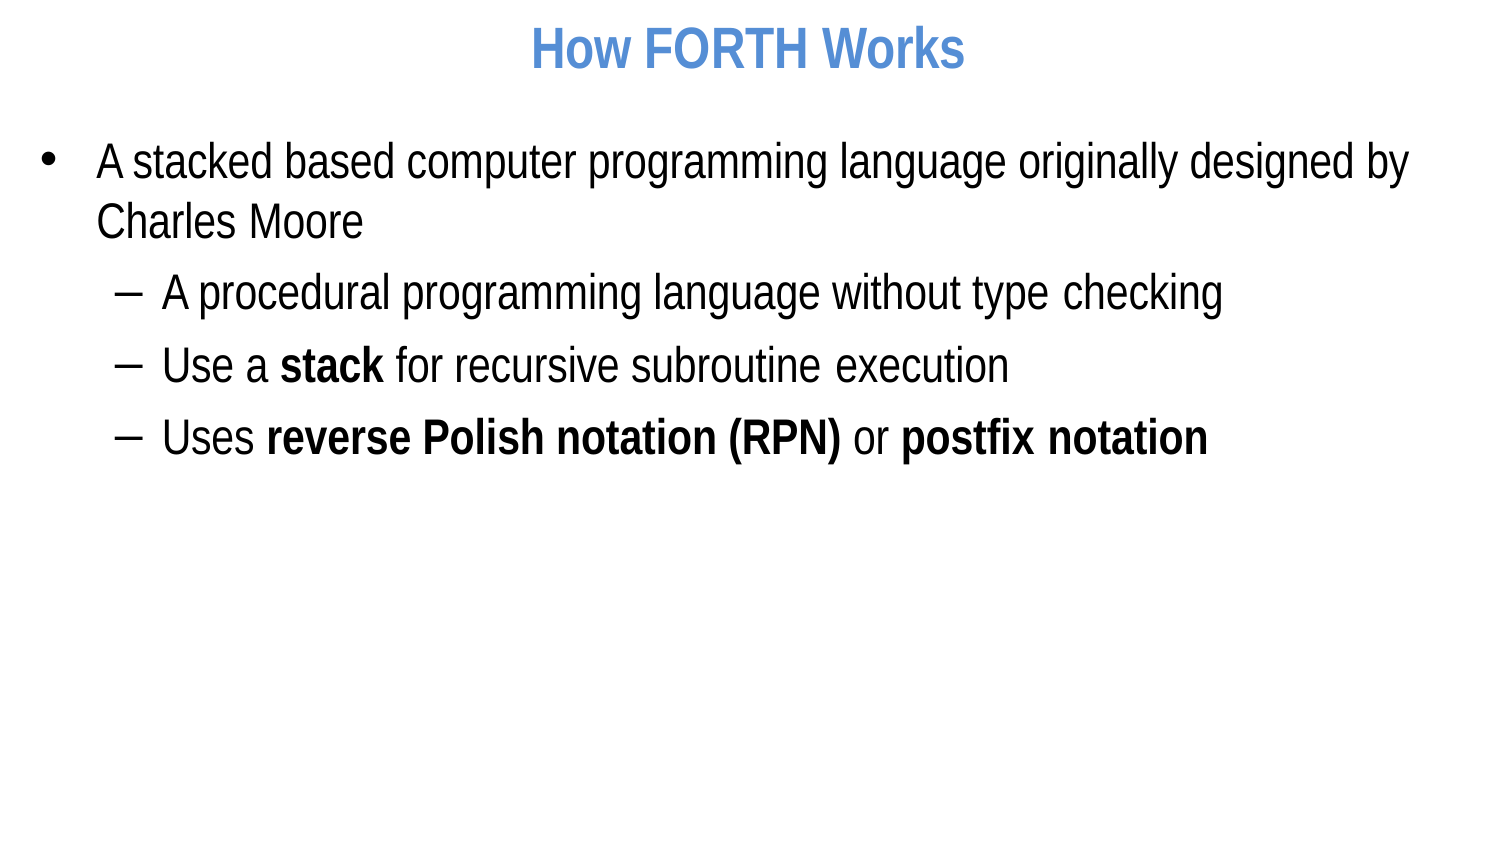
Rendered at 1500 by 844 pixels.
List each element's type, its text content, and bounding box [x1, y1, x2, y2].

title How FORTH Works [529, 8, 971, 152]
text_box A stacked based computer programming language originally designed by Charles Moore A procedural programming language without type checking Use a stack for recursive subroutine execution Uses reverse Polish notation (RPN) or postfix notation [37, 126, 1425, 465]
